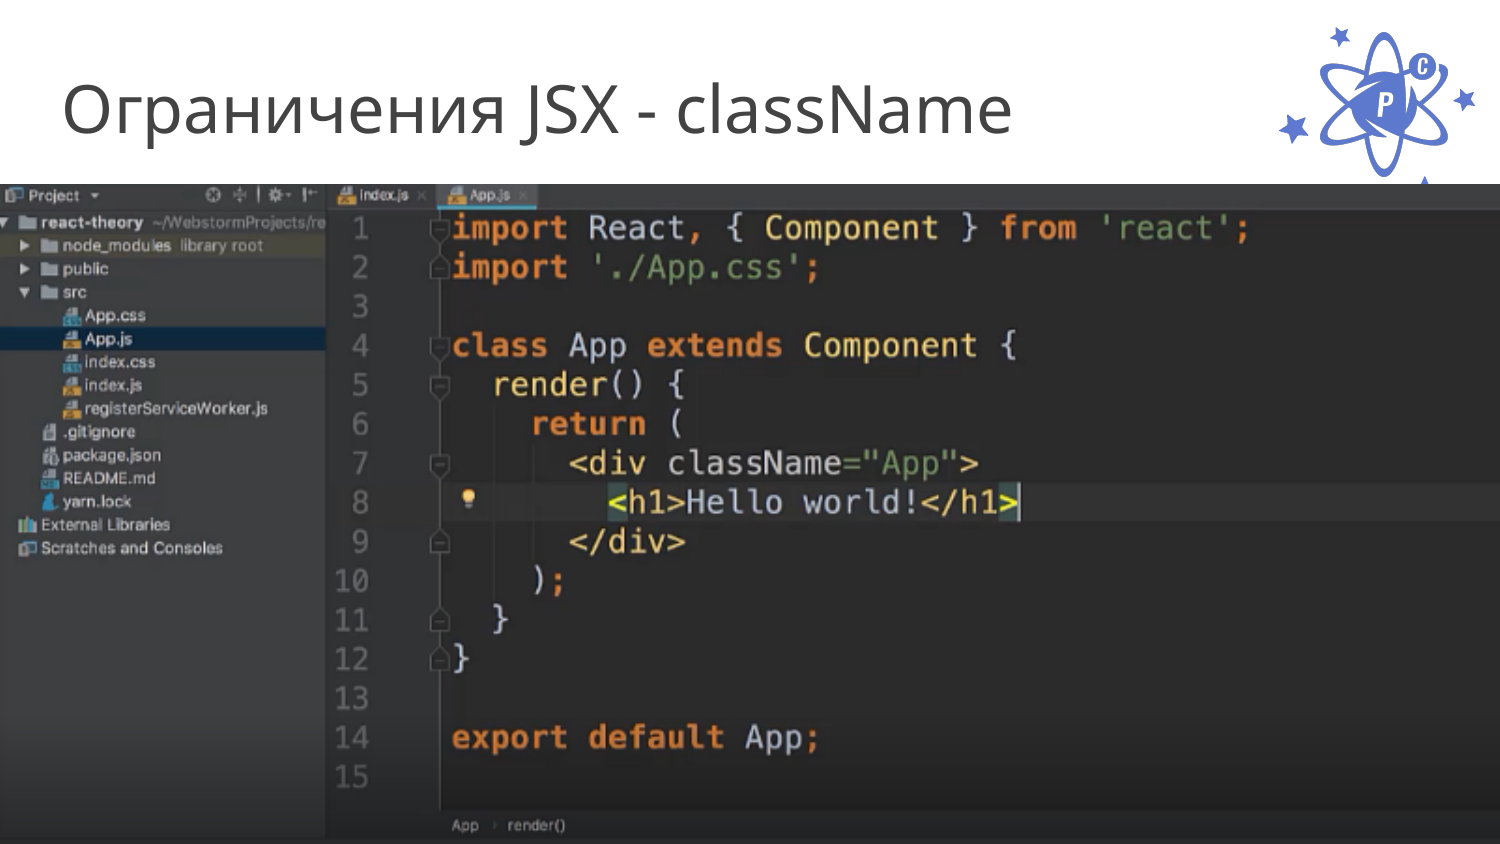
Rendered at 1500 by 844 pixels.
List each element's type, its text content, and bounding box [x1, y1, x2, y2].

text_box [1278, 25, 1477, 183]
text_box Ограничения JSX - className [46, 52, 1227, 172]
picture [0, 184, 1500, 844]
